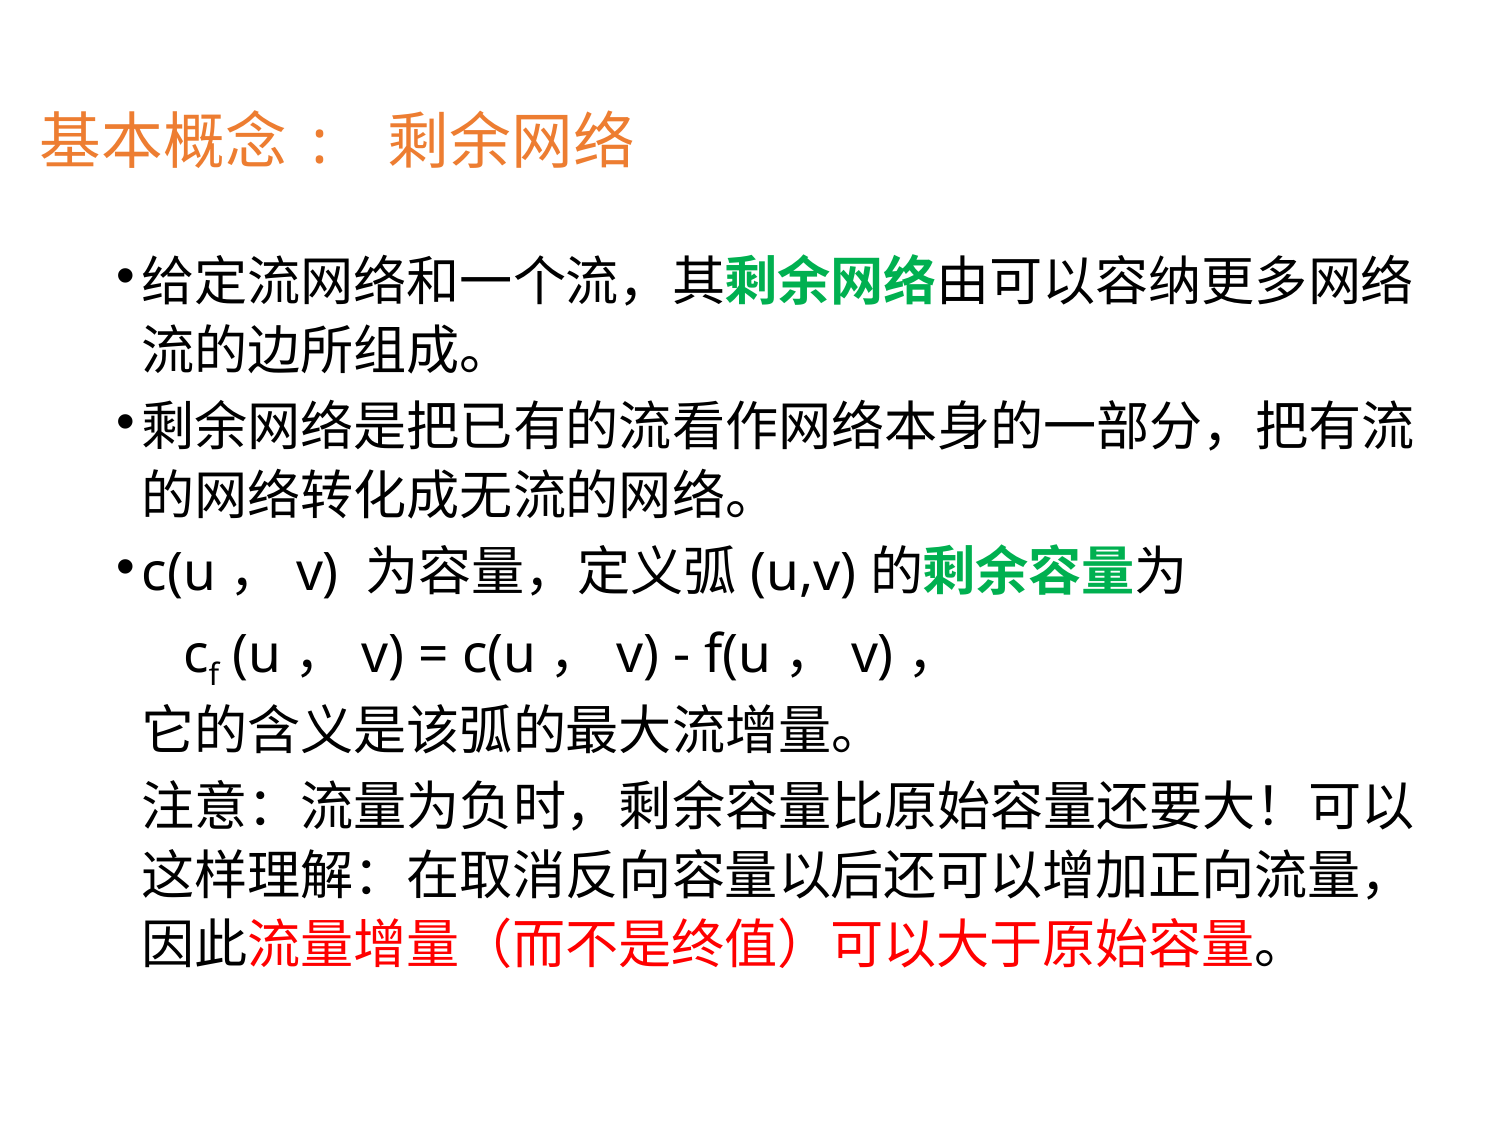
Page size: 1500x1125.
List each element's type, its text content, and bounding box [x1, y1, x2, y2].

list 给定流网络和一个流，其剩余网络由可以容纳更多网络流的边所组成。 剩余网络是把已有的流看作网络本身的一部分，把有流的网络转化成无流的网络。 c(u，v) 为容量，定义弧(u,v)的剩余容量为 cf (u，v) = c(u，v) - f(u，v)， 它的含义是该弧的最大流增量。 注意：流量为负时，剩余容量比原始容量还要大！可以这样理解：在取消反向容量以后还可以增加正向流量，因此流量增量（而不是终值）可以大于原始容量。 [50, 237, 1438, 1050]
title 基本概念: 剩余网络 [24, 75, 1438, 189]
